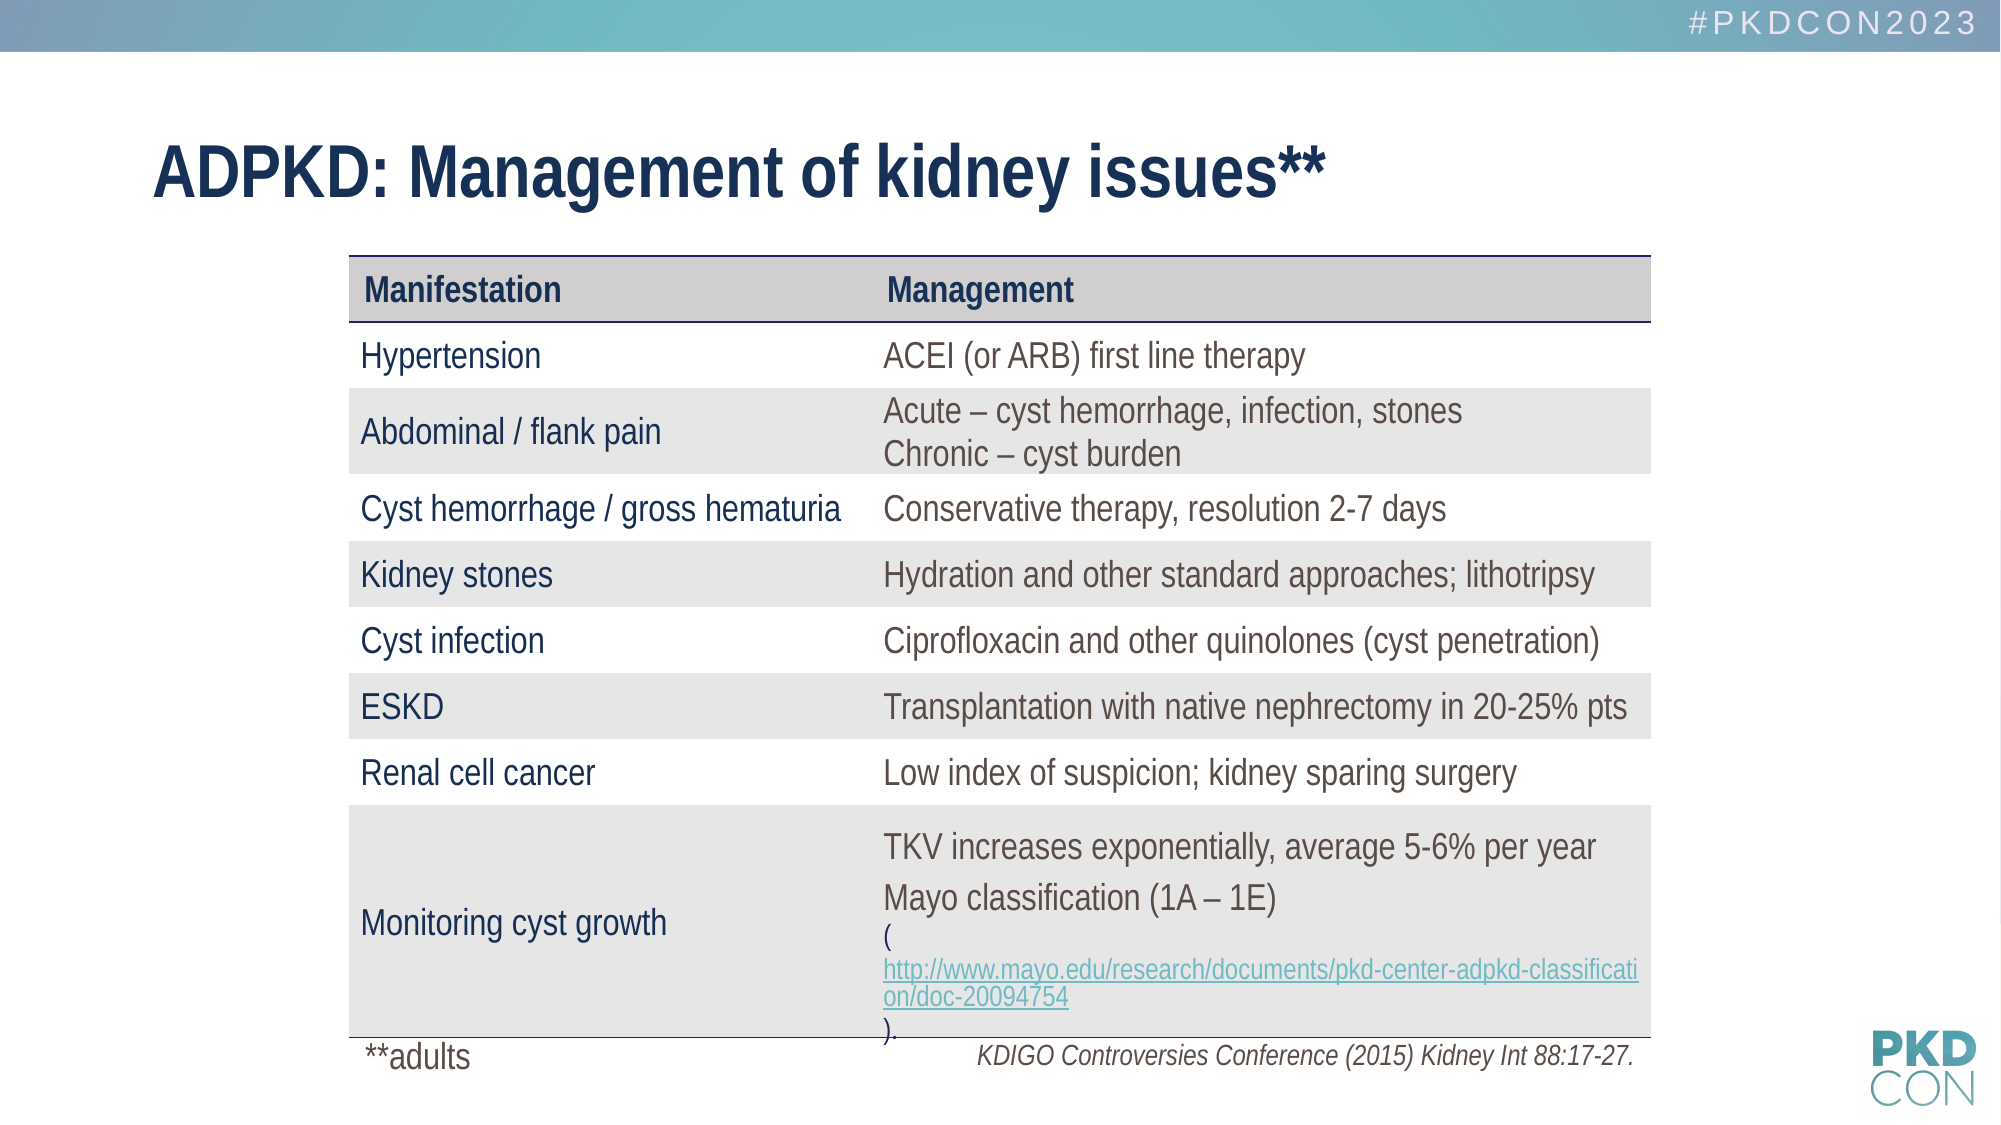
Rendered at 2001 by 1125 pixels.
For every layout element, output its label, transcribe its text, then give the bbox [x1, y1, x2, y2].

picture [1862, 1017, 1985, 1113]
text_box **adults [350, 1024, 486, 1085]
table_cell Cyst infection [349, 607, 872, 673]
table_cell ACEI (or ARB) first line therapy [872, 323, 1651, 388]
table_header Manifestation [349, 257, 872, 321]
table_cell Monitoring cyst growth [349, 805, 872, 1037]
table_cell Conservative therapy, resolution 2-7 days [872, 474, 1651, 541]
table_cell Renal cell cancer [349, 739, 872, 805]
table_cell Ciprofloxacin and other quinolones (cyst penetration) [872, 607, 1651, 673]
table_cell Transplantation with native nephrectomy in 20-25% pts [872, 673, 1651, 739]
table_cell Hypertension [349, 323, 872, 388]
text_box ADPKD: Management of kidney issues** [137, 115, 1729, 221]
table_cell Kidney stones [349, 541, 872, 607]
table_cell Hydration and other standard approaches; lithotripsy [872, 541, 1651, 607]
table_cell ESKD [349, 673, 872, 739]
table_cell Cyst hemorrhage / gross hematuria [349, 474, 872, 541]
table_cell Abdominal / flank pain [349, 388, 872, 474]
table_header Management [872, 257, 1651, 321]
table_cell TKV increases exponentially, average 5-6% per year Mayo classification (1A – 1E) (http://www.mayo.edu/research/documents/pkd-center-adpkd-classification/doc-20094754). [872, 805, 1651, 1037]
table_cell Low index of suspicion; kidney sparing surgery [872, 739, 1651, 805]
picture [0, 0, 2001, 51]
table_cell Acute – cyst hemorrhage, infection, stones Chronic – cyst burden [872, 388, 1651, 474]
text_box KDIGO Controversies Conference (2015) Kidney Int 88:17-27. [961, 1029, 1651, 1079]
